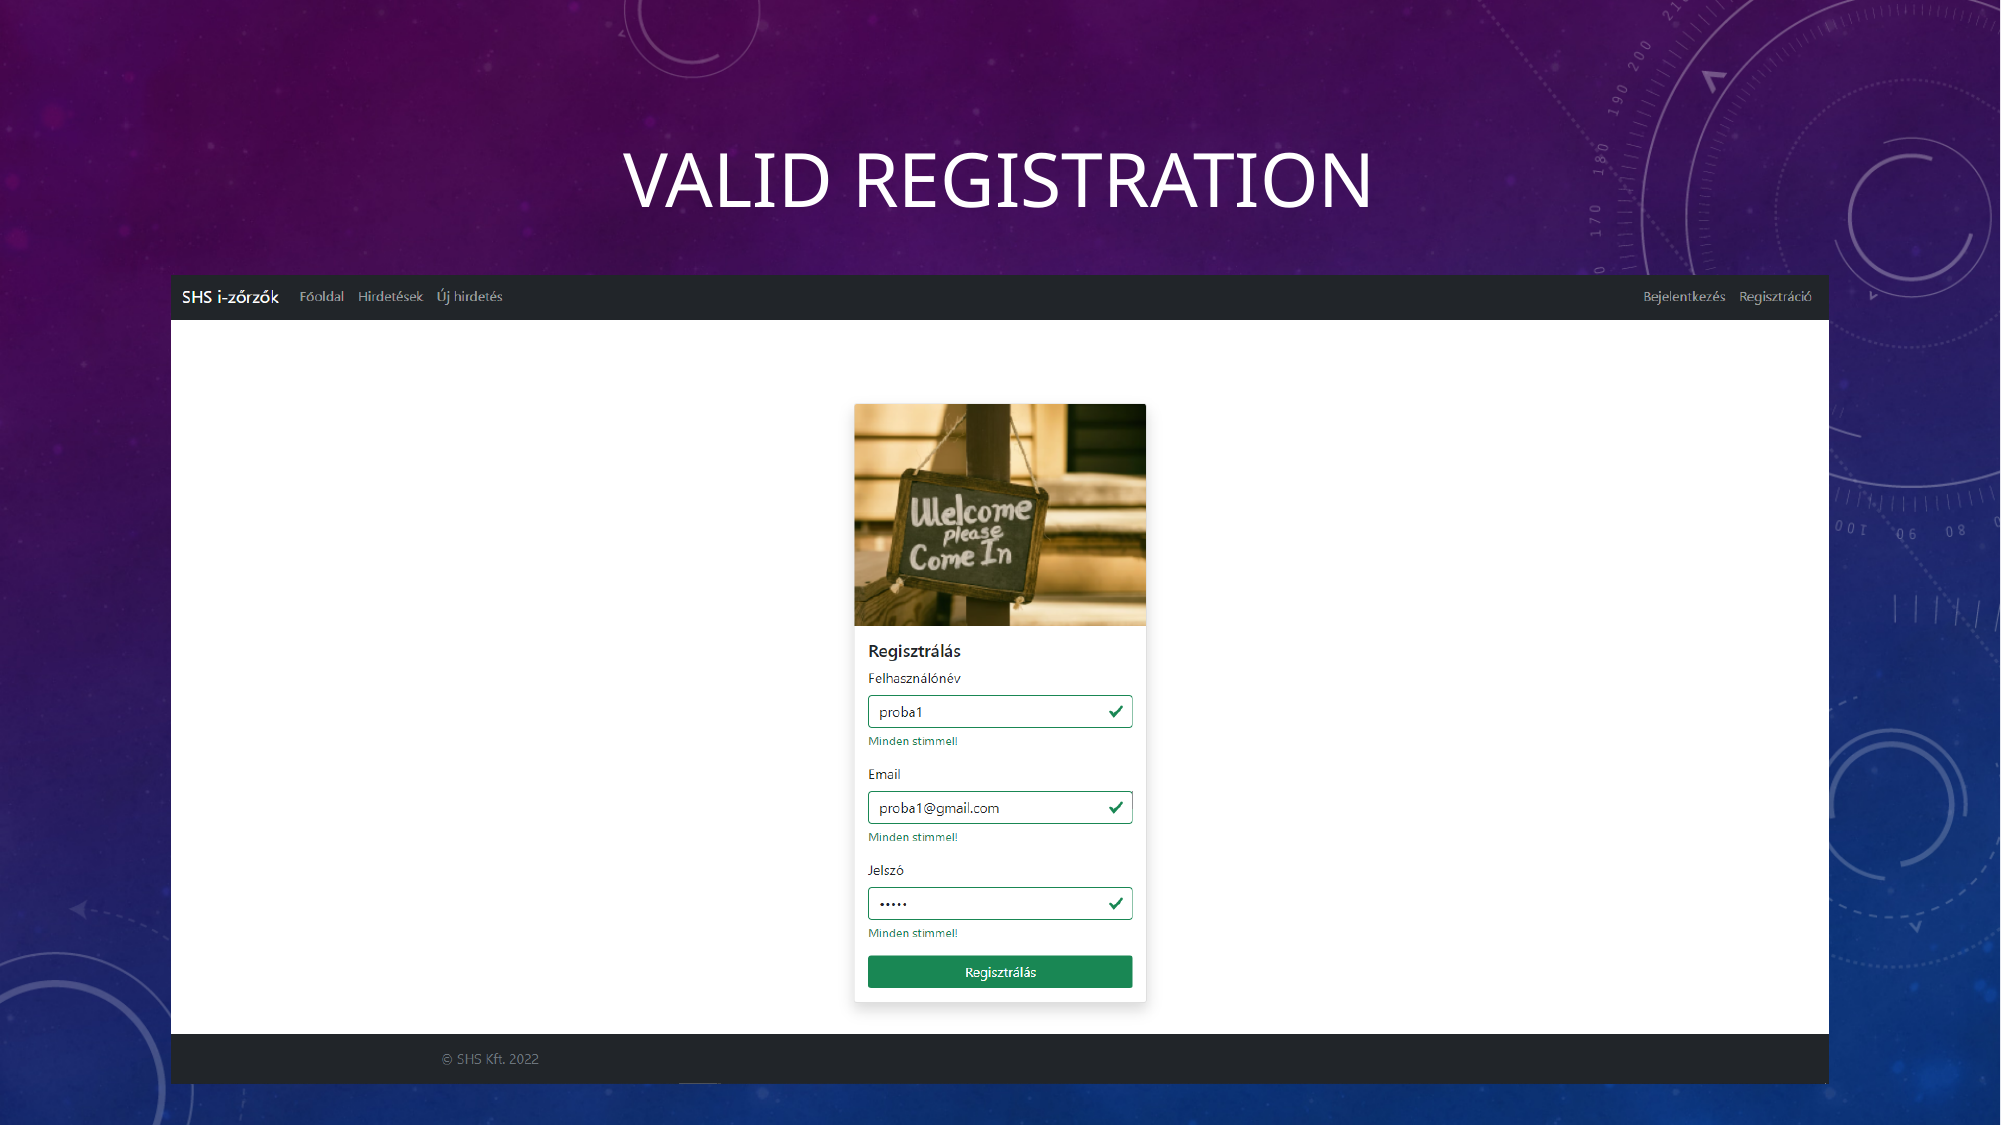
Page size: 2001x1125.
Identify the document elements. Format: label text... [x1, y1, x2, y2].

picture [0, 0, 2001, 1125]
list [170, 275, 1830, 1084]
title Valid registration [169, 41, 1831, 277]
